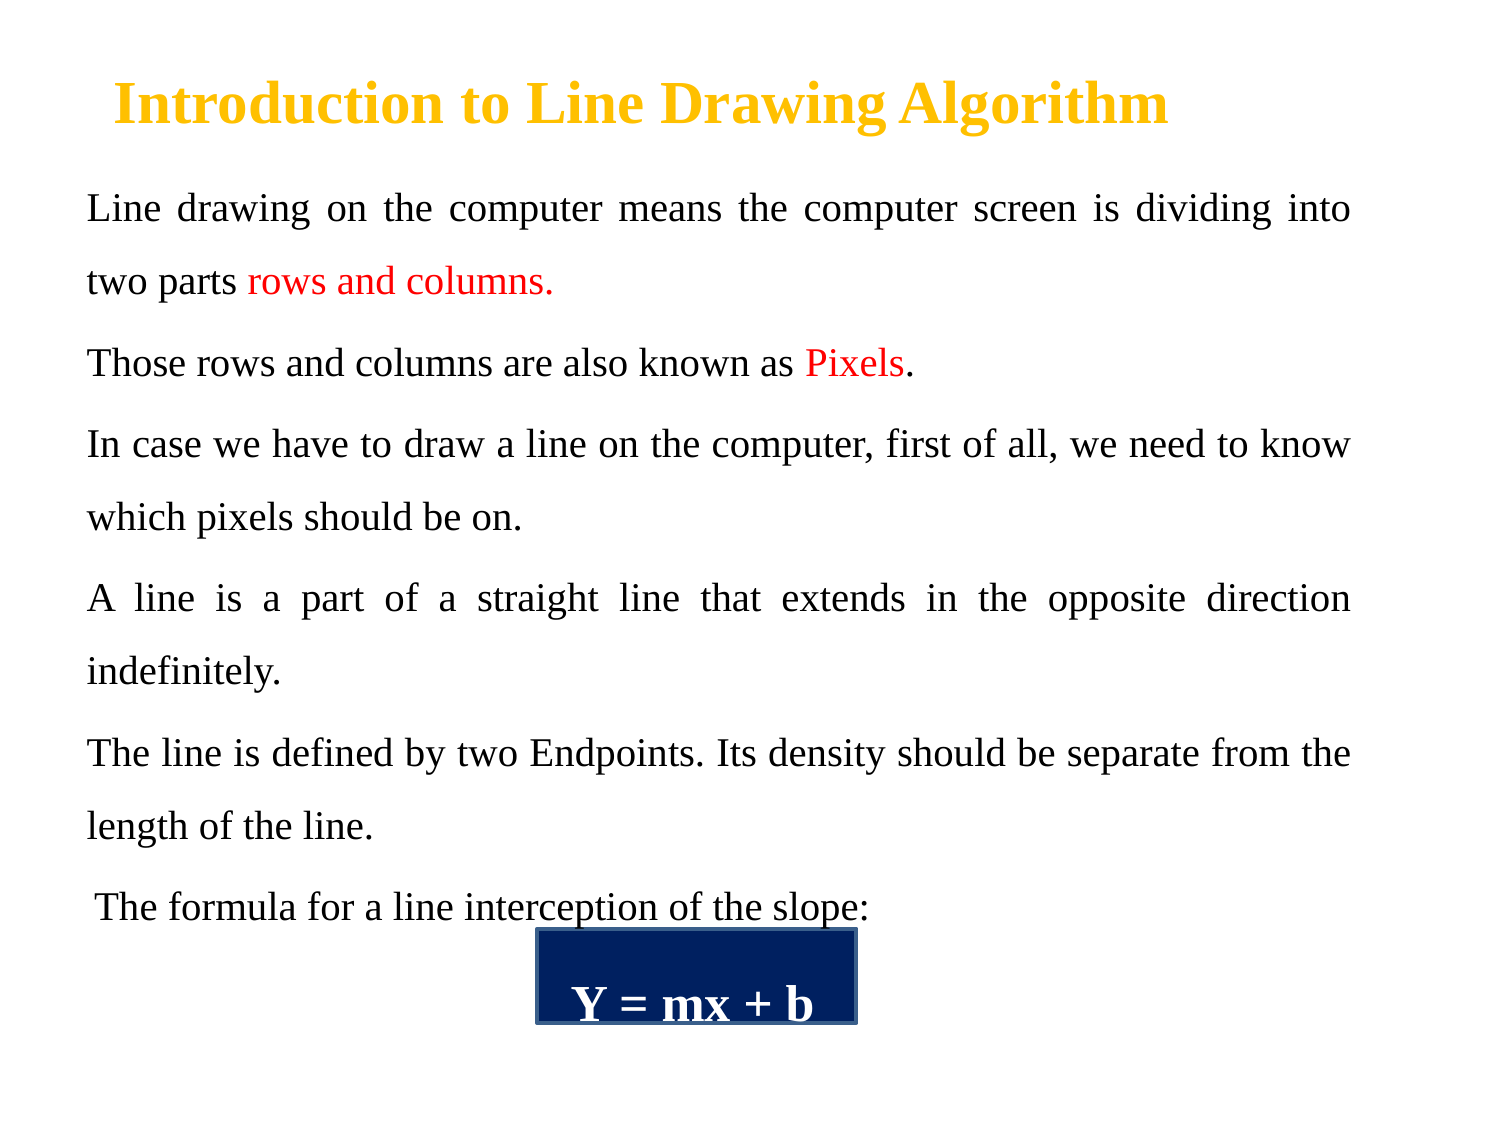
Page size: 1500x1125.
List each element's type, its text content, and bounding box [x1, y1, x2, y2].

list Line drawing on the computer means the computer screen is dividing into two parts rows and columns. Those rows and columns are also known as Pixels. In case we have to draw a line on the computer, first of all, we need to know which pixels should be on. A line is a part of a straight line that extends in the opposite direction indefinitely. The line is defined by two Endpoints. Its density should be separate from the length of the line. The formula for a line interception of the slope: Y = mx + b [17, 149, 1368, 1047]
title Introduction to Line Drawing Algorithm [0, 54, 1317, 243]
